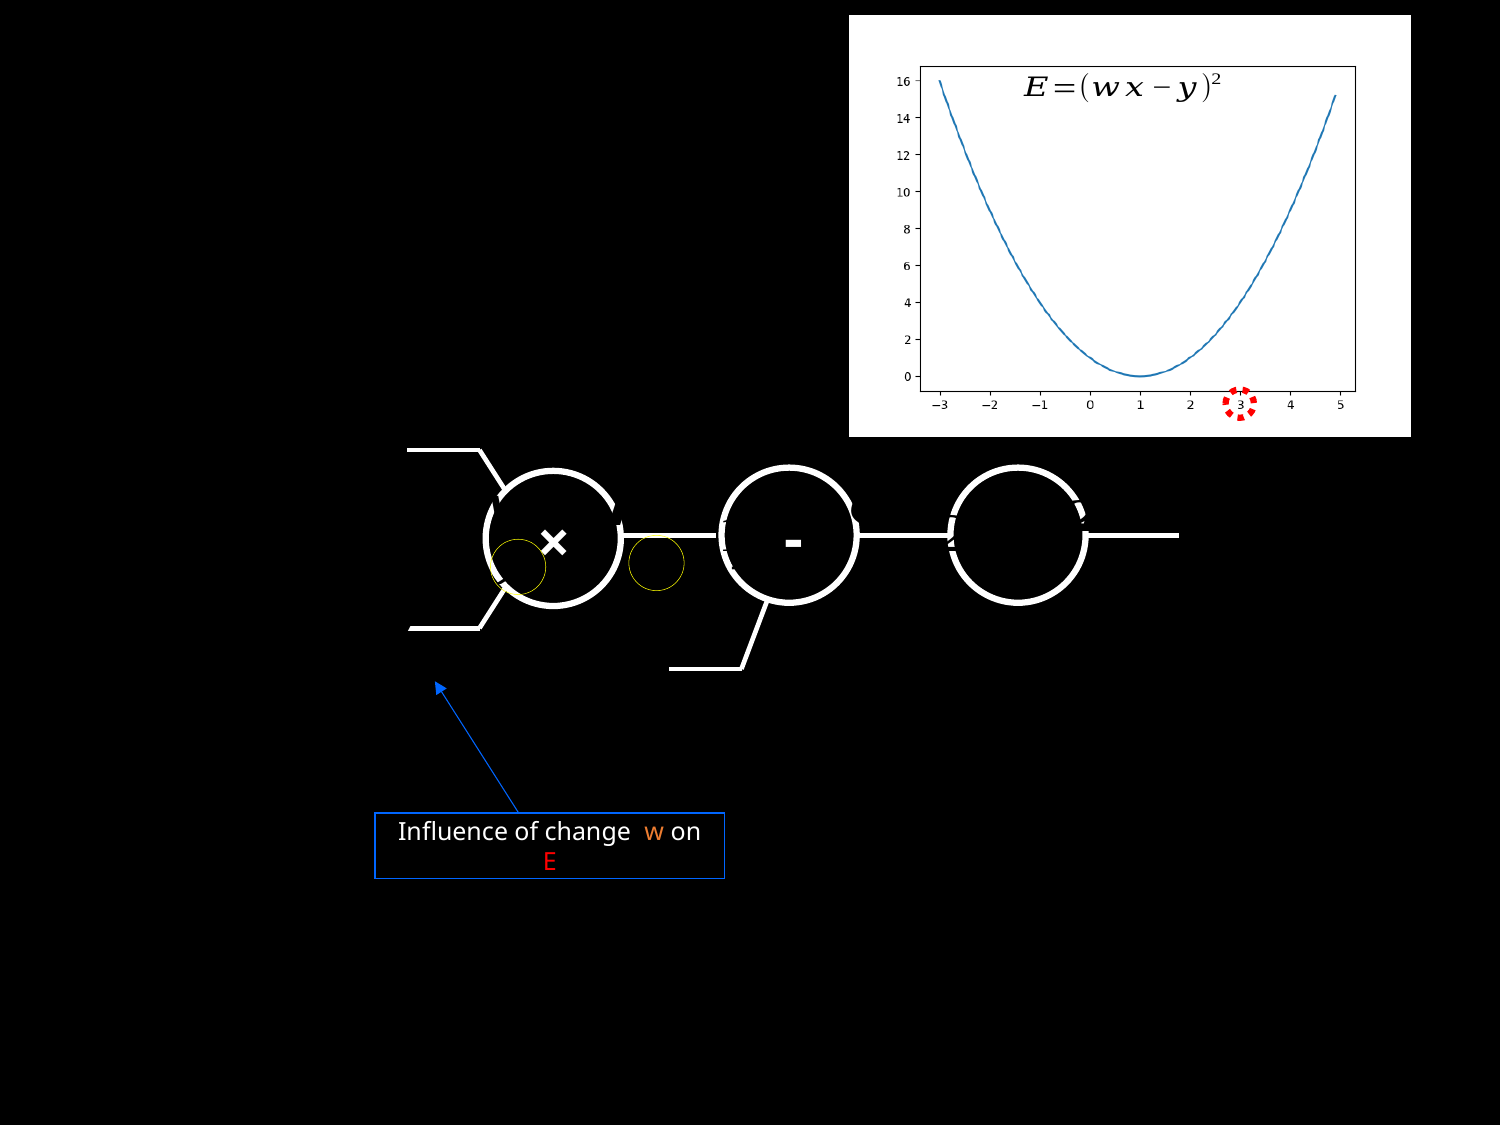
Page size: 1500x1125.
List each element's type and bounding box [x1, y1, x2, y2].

text_box [374, 681, 725, 879]
text_box [332, 390, 1179, 707]
text_box [849, 15, 1411, 437]
